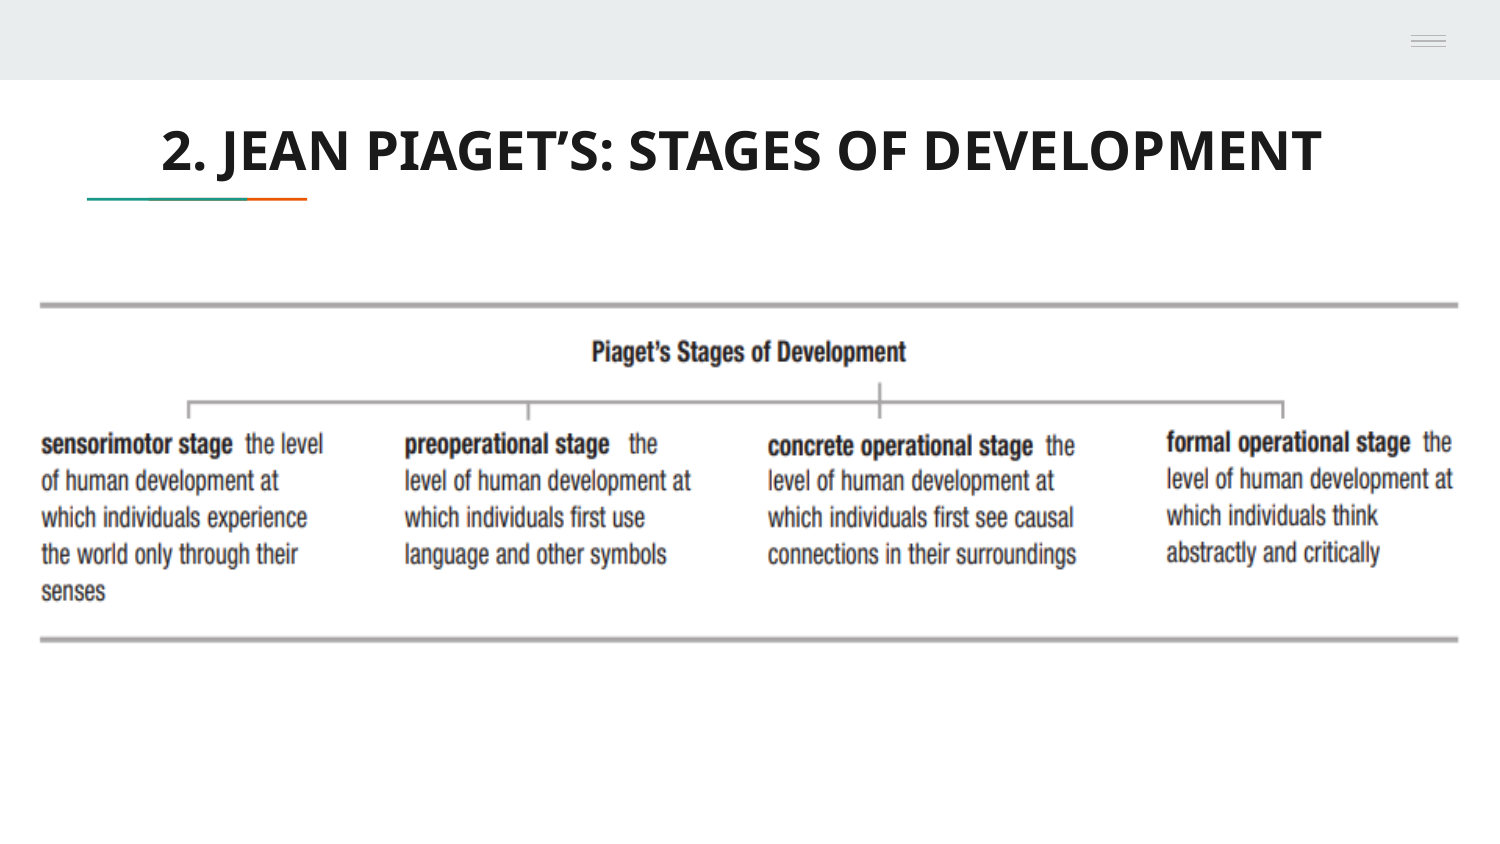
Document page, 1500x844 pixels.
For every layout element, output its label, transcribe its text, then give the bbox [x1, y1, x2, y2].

picture [23, 282, 1477, 658]
title 2. JEAN PIAGET’S: STAGES OF DEVELOPMENT [118, 101, 1368, 181]
